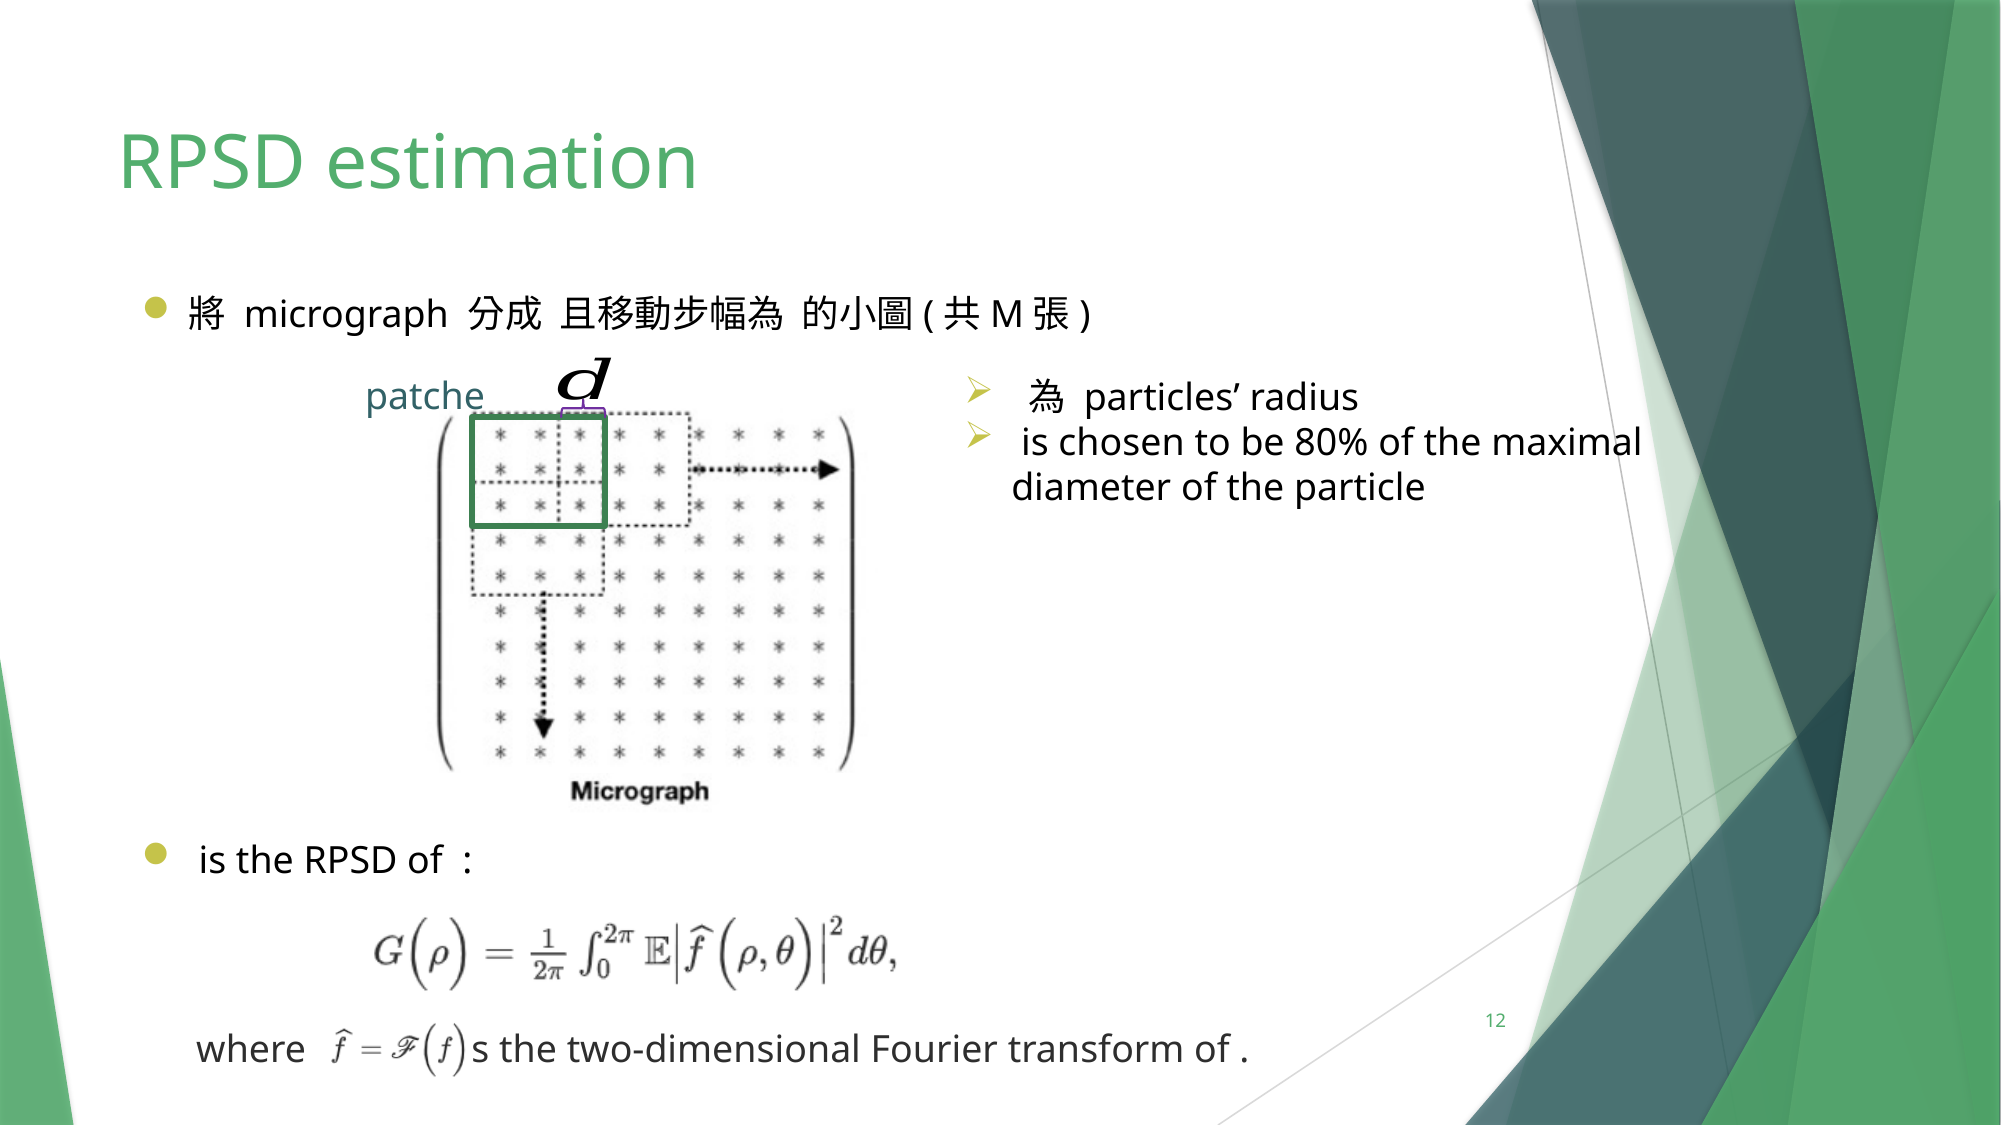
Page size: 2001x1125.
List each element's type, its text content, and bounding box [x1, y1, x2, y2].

text_box patche [350, 364, 500, 425]
picture [417, 398, 878, 825]
slide_number 12 [1409, 991, 1522, 1051]
picture [328, 1013, 473, 1082]
picture [372, 890, 923, 997]
title RPSD estimation [102, 106, 1514, 310]
